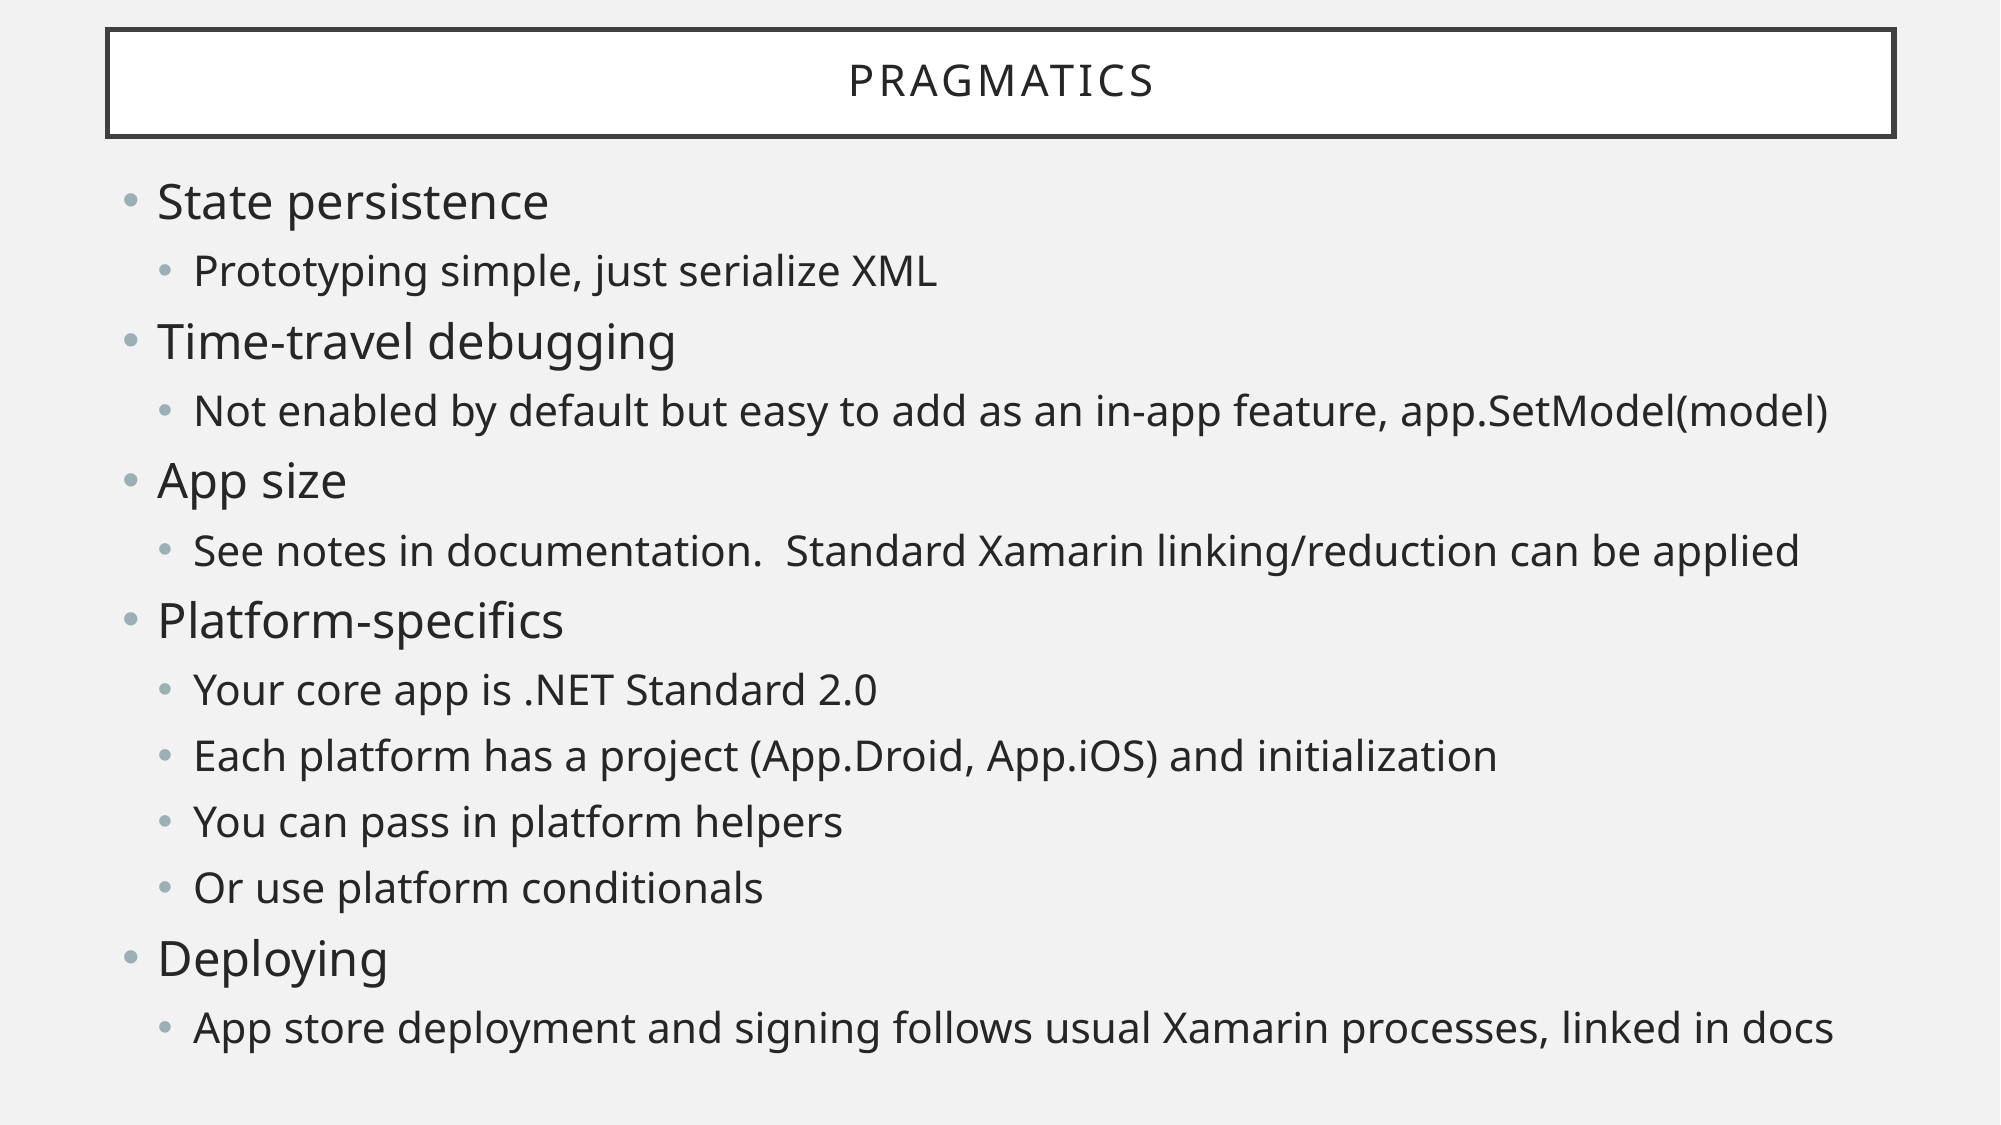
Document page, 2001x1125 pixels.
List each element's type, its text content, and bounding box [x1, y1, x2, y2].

list State persistence Prototyping simple, just serialize XML Time-travel debugging Not enabled by default but easy to add as an in-app feature, app.SetModel(model) App size See notes in documentation. Standard Xamarin linking/reduction can be applied Platform-specifics Your core app is .NET Standard 2.0 Each platform has a project (App.Droid, App.iOS) and initialization You can pass in platform helpers Or use platform conditionals Deploying App store deployment and signing follows usual Xamarin processes, linked in docs [107, 163, 1895, 1078]
title Pragmatics [105, 27, 1897, 139]
